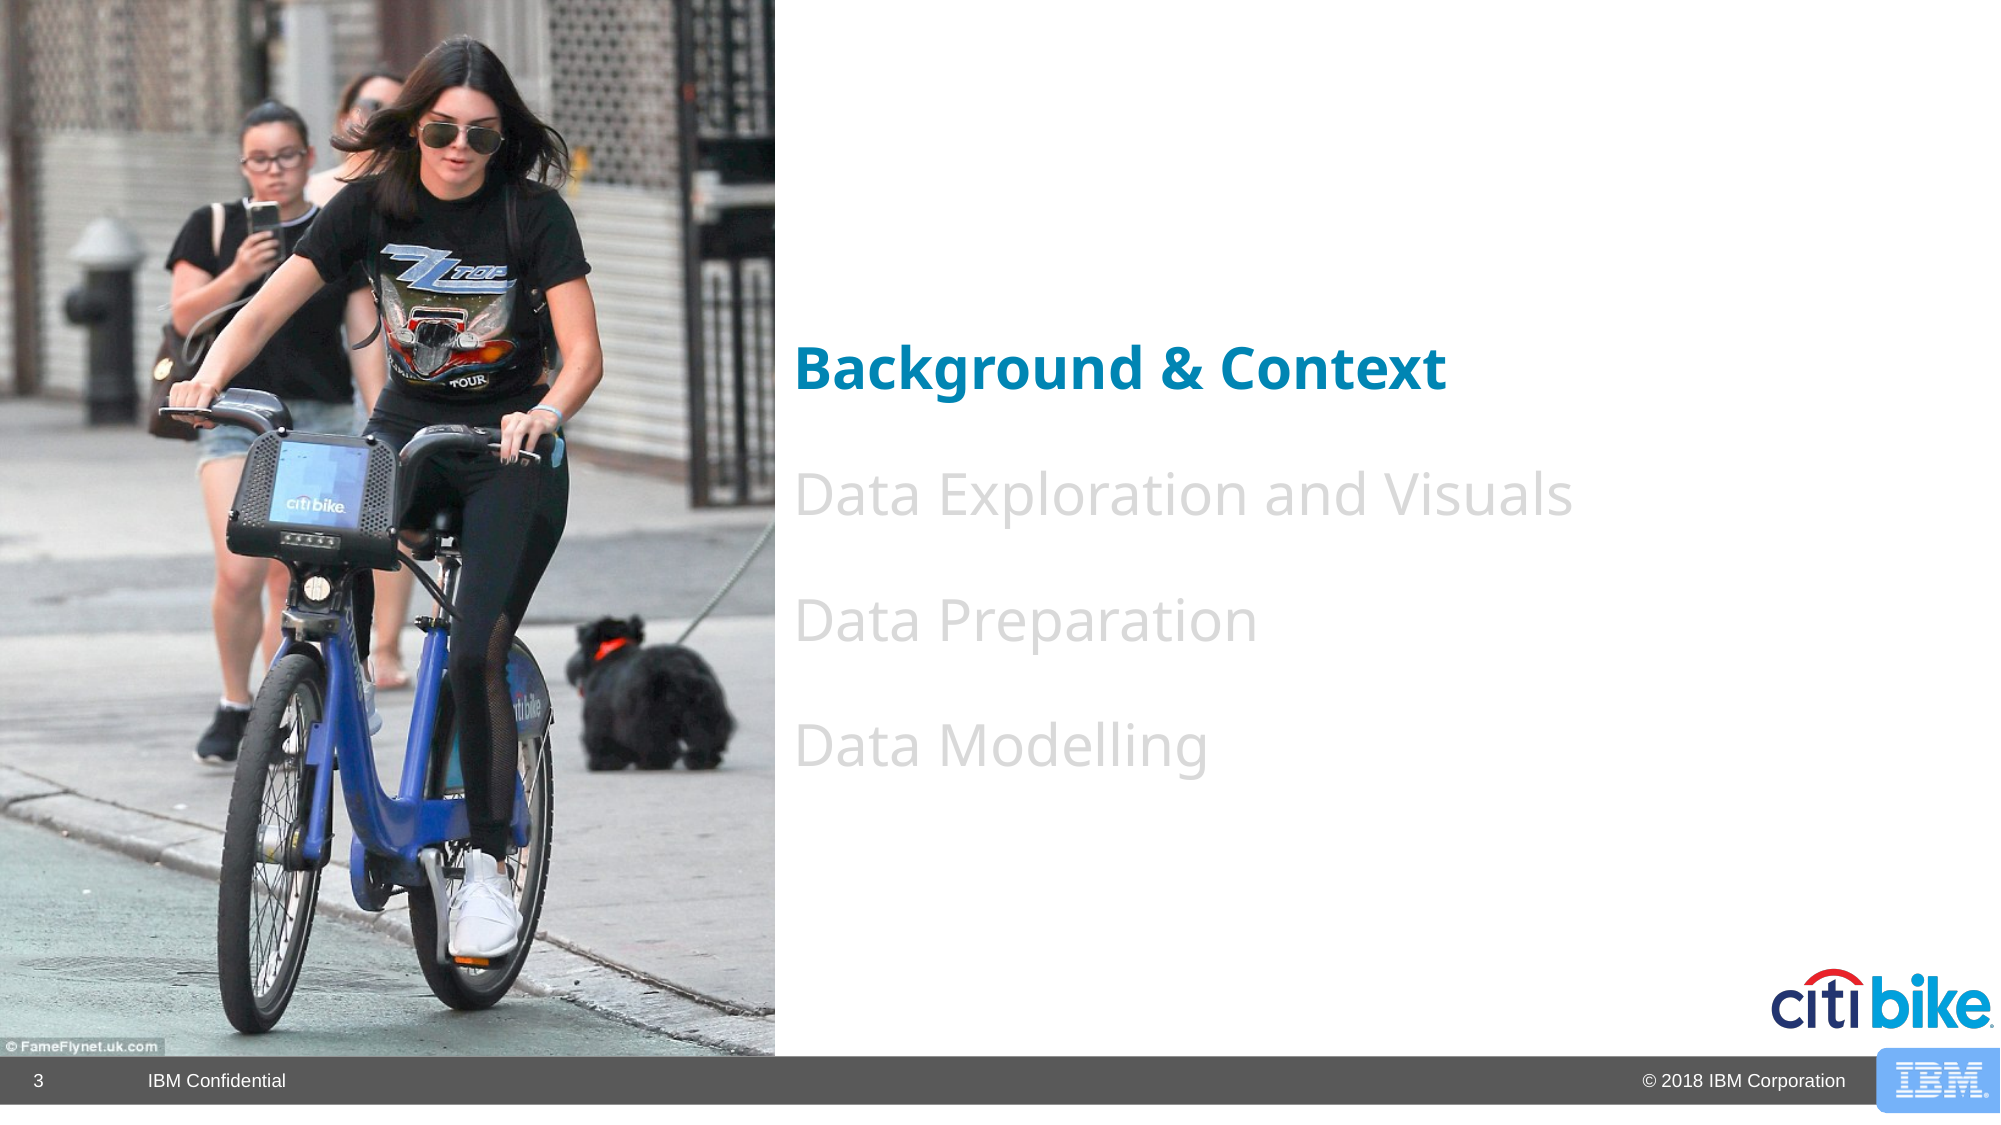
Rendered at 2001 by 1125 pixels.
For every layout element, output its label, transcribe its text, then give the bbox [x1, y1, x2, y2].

picture [0, 0, 775, 1056]
picture [1896, 1062, 1989, 1098]
picture [1760, 967, 2000, 1030]
title Background & Context Data Exploration and Visuals Data Preparation Data Modelling [778, 331, 1798, 871]
